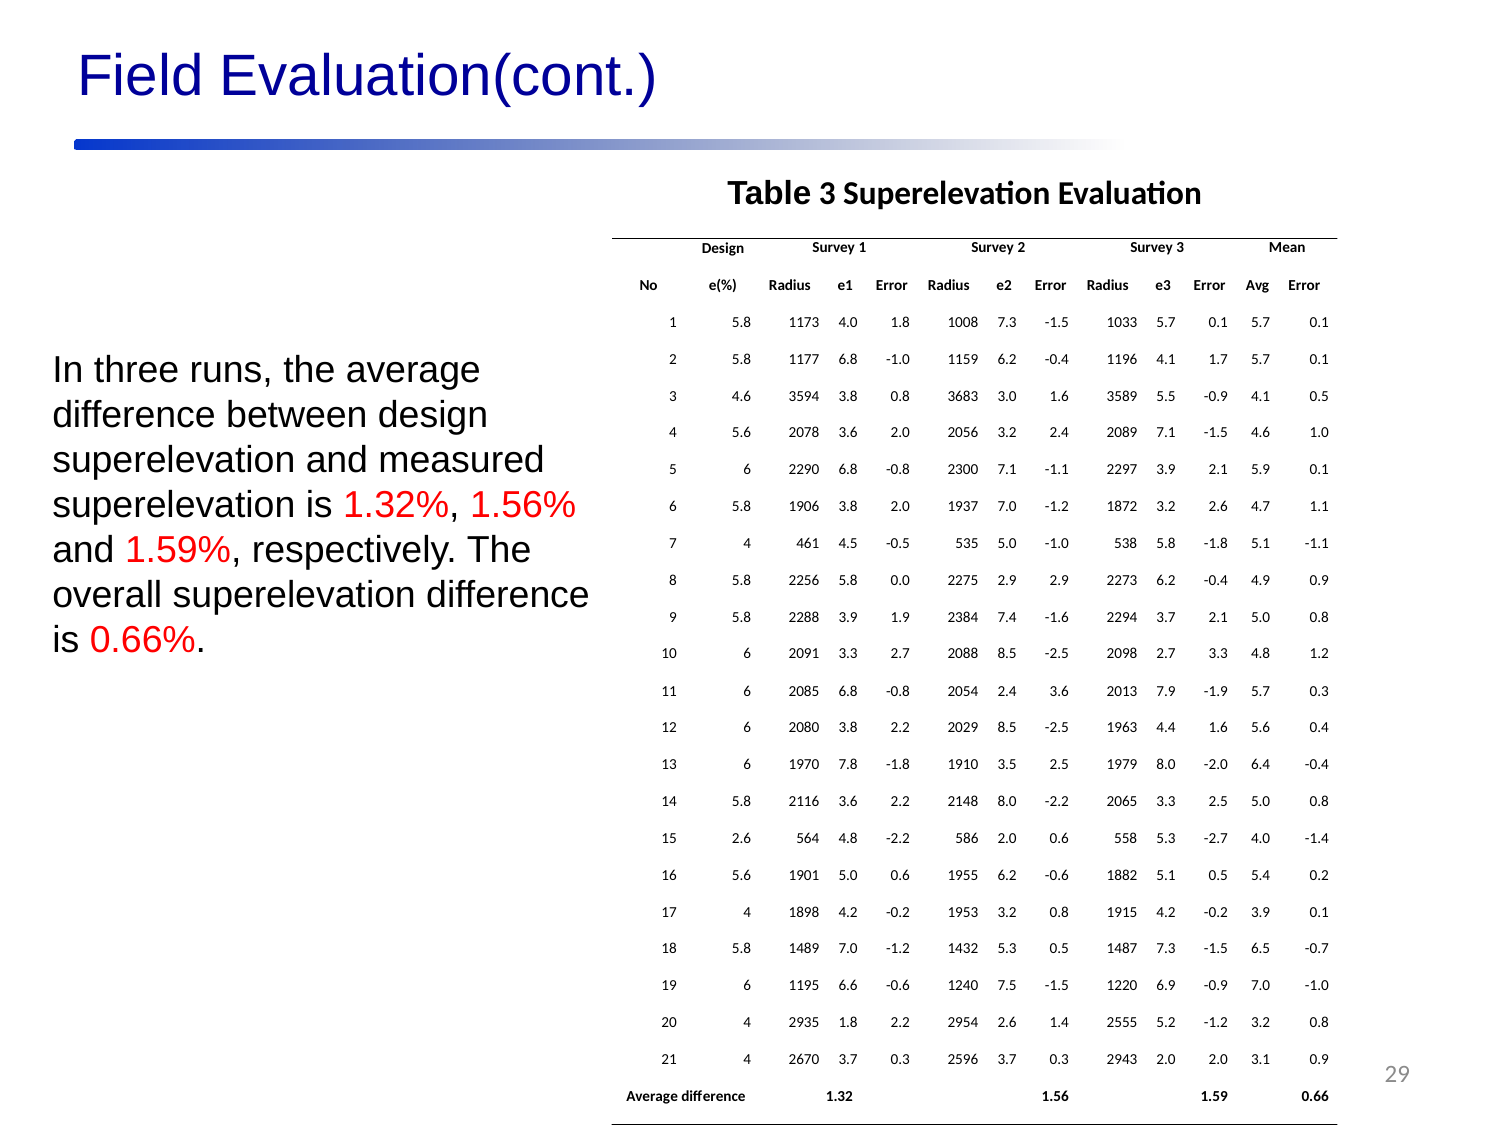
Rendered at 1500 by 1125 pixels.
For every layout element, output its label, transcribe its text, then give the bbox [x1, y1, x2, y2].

text_box Field Evaluation(cont.) [62, 29, 1463, 114]
slide_number 29 [1342, 1042, 1425, 1103]
text_box In three runs, the average difference between design superelevation and measured superelevation is 1.32%, 1.56% and 1.59%, respectively. The overall superelevation difference is 0.66%. [37, 337, 606, 668]
picture [611, 237, 1338, 1125]
text_box [74, 139, 1125, 150]
text_box Table 3 Superelevation Evaluation [712, 163, 1313, 219]
